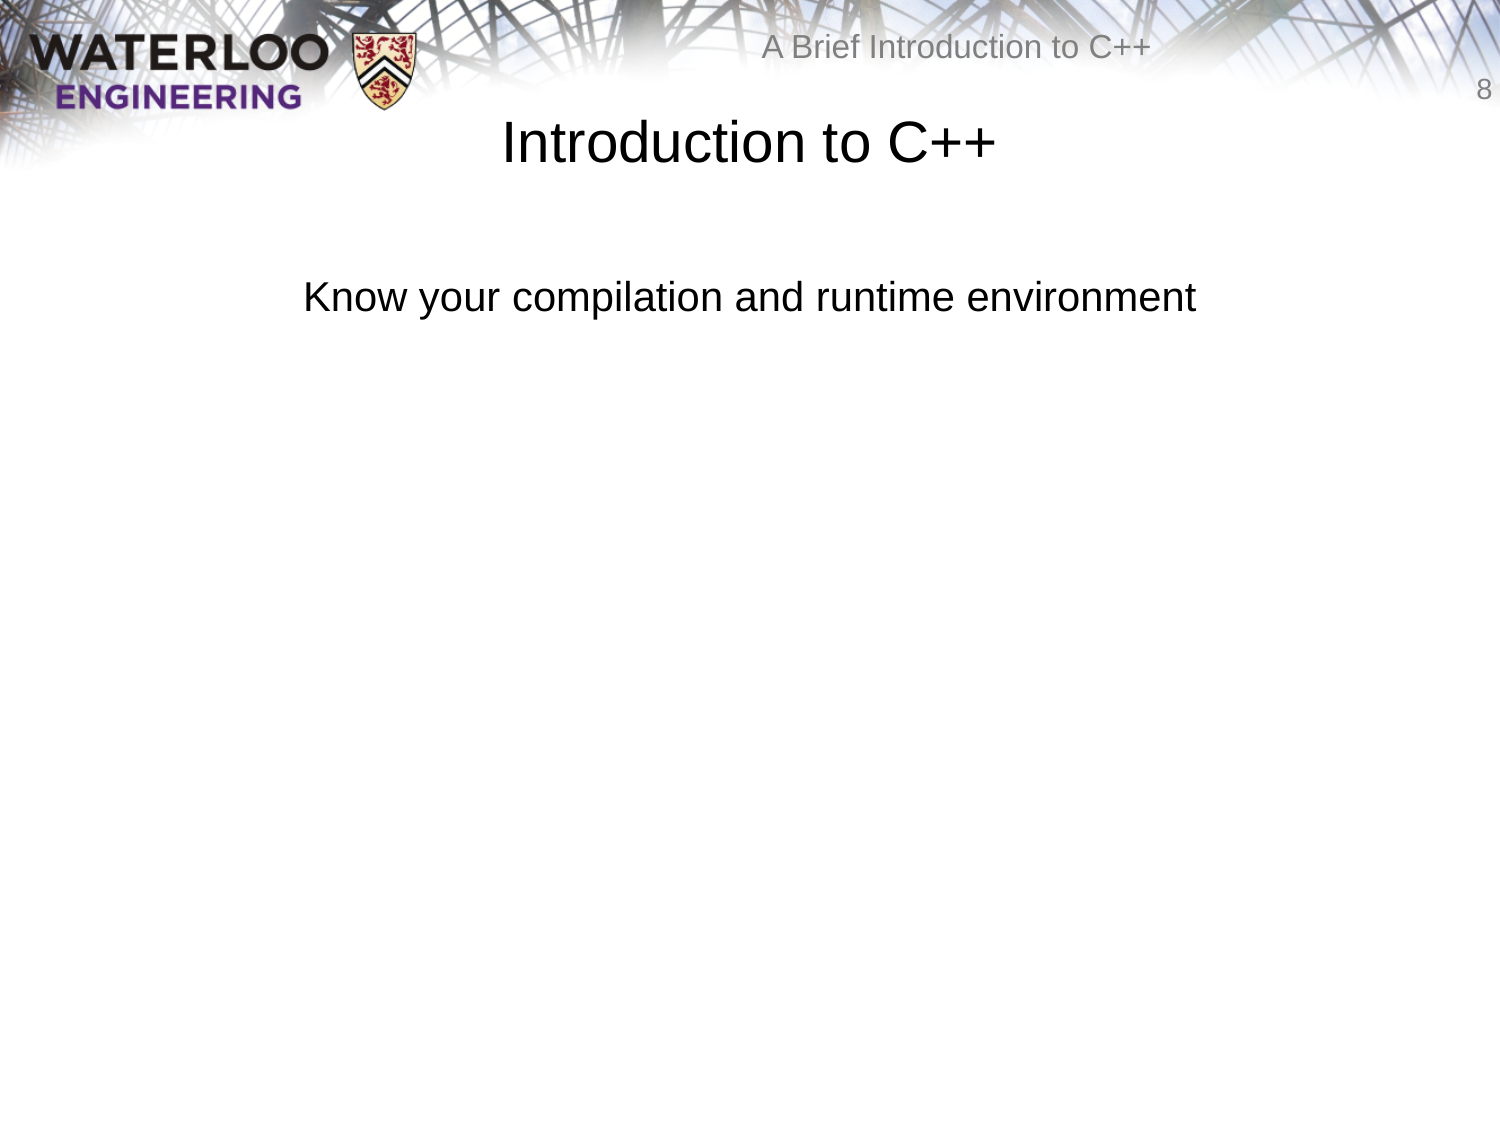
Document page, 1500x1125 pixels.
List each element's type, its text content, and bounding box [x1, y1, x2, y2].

picture [0, 0, 1500, 1125]
list Know your compilation and runtime environment [74, 262, 1426, 1006]
title Introduction to C++ [74, 44, 1426, 233]
